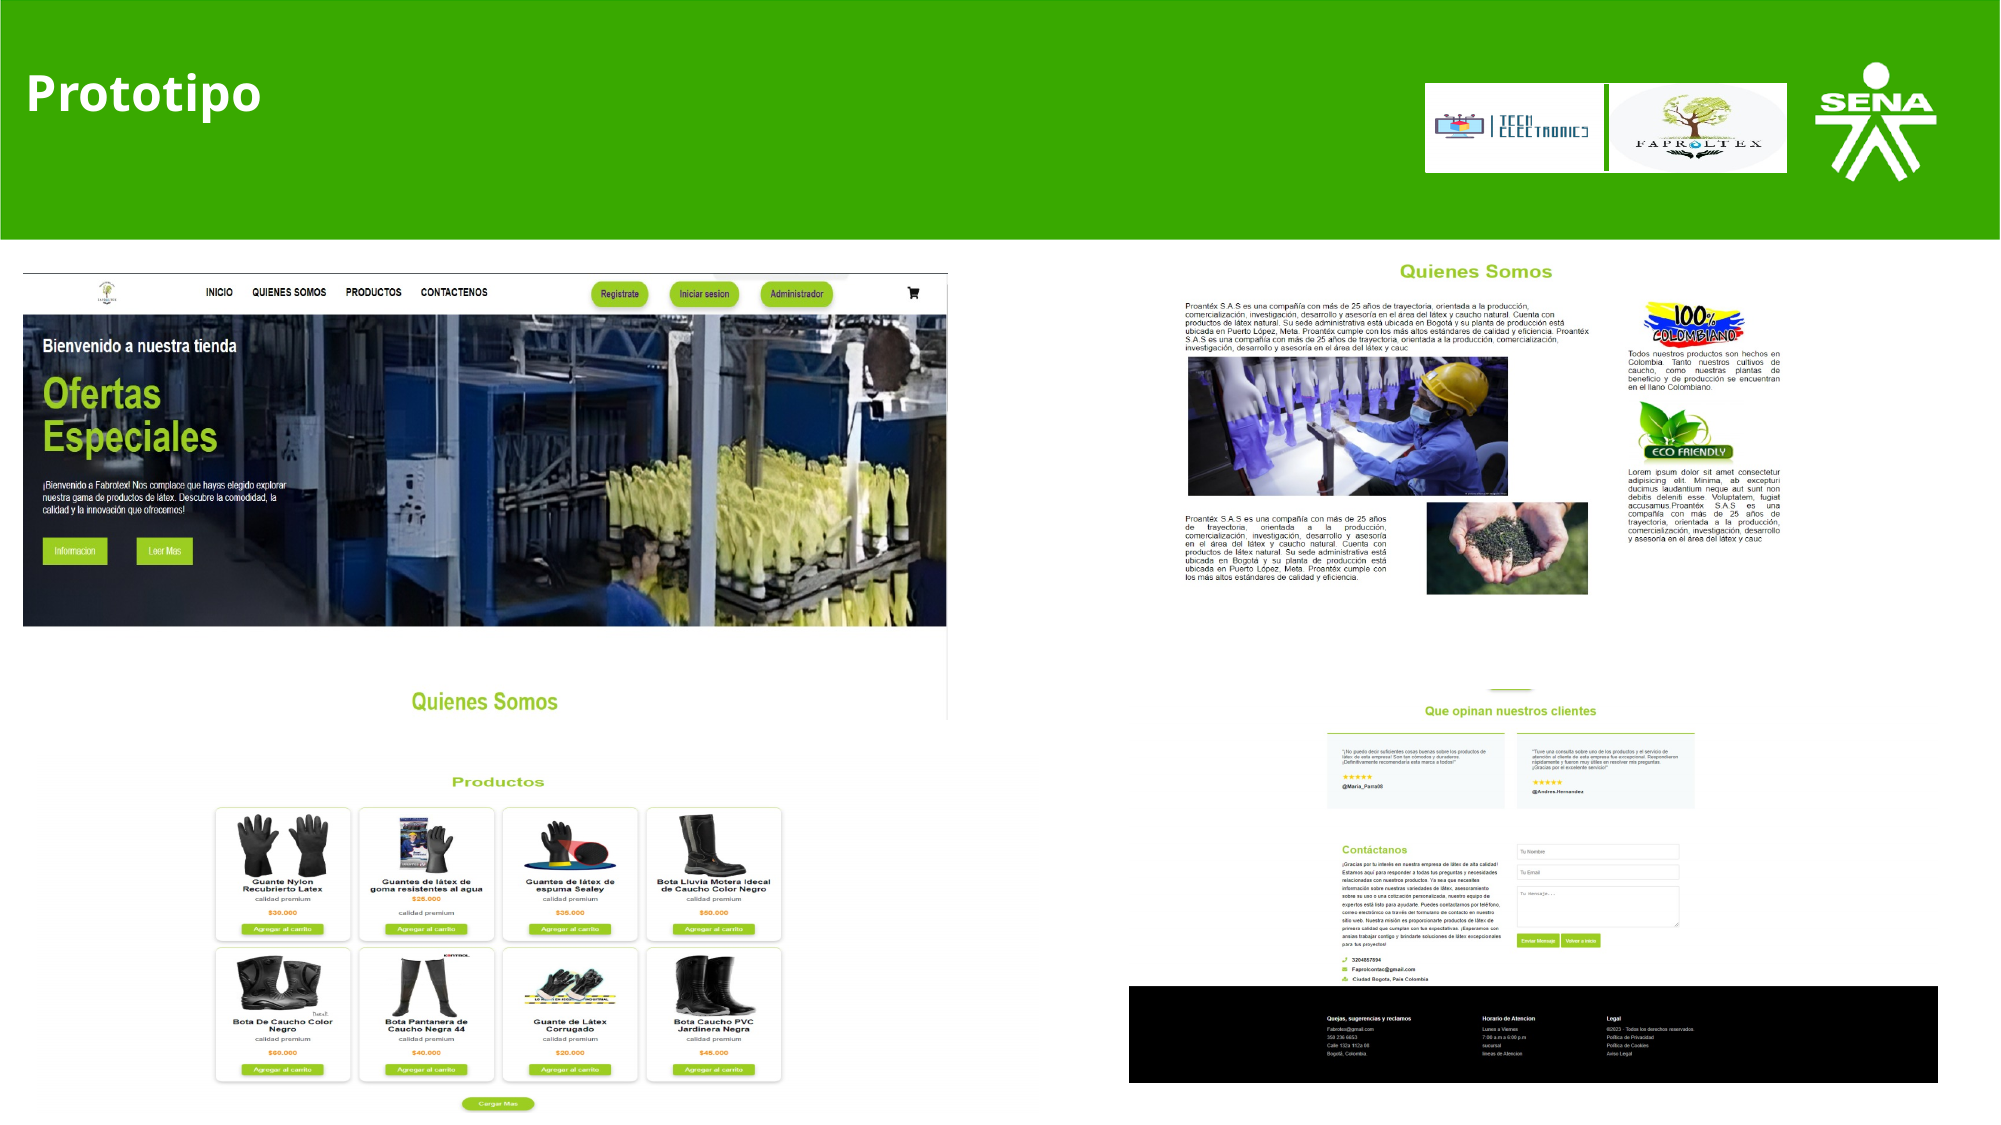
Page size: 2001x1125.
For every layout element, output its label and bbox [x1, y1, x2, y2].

picture [1128, 689, 1939, 1083]
picture [37, 753, 1039, 1113]
picture [23, 273, 948, 721]
picture [0, 0, 2000, 240]
picture [999, 255, 1954, 616]
